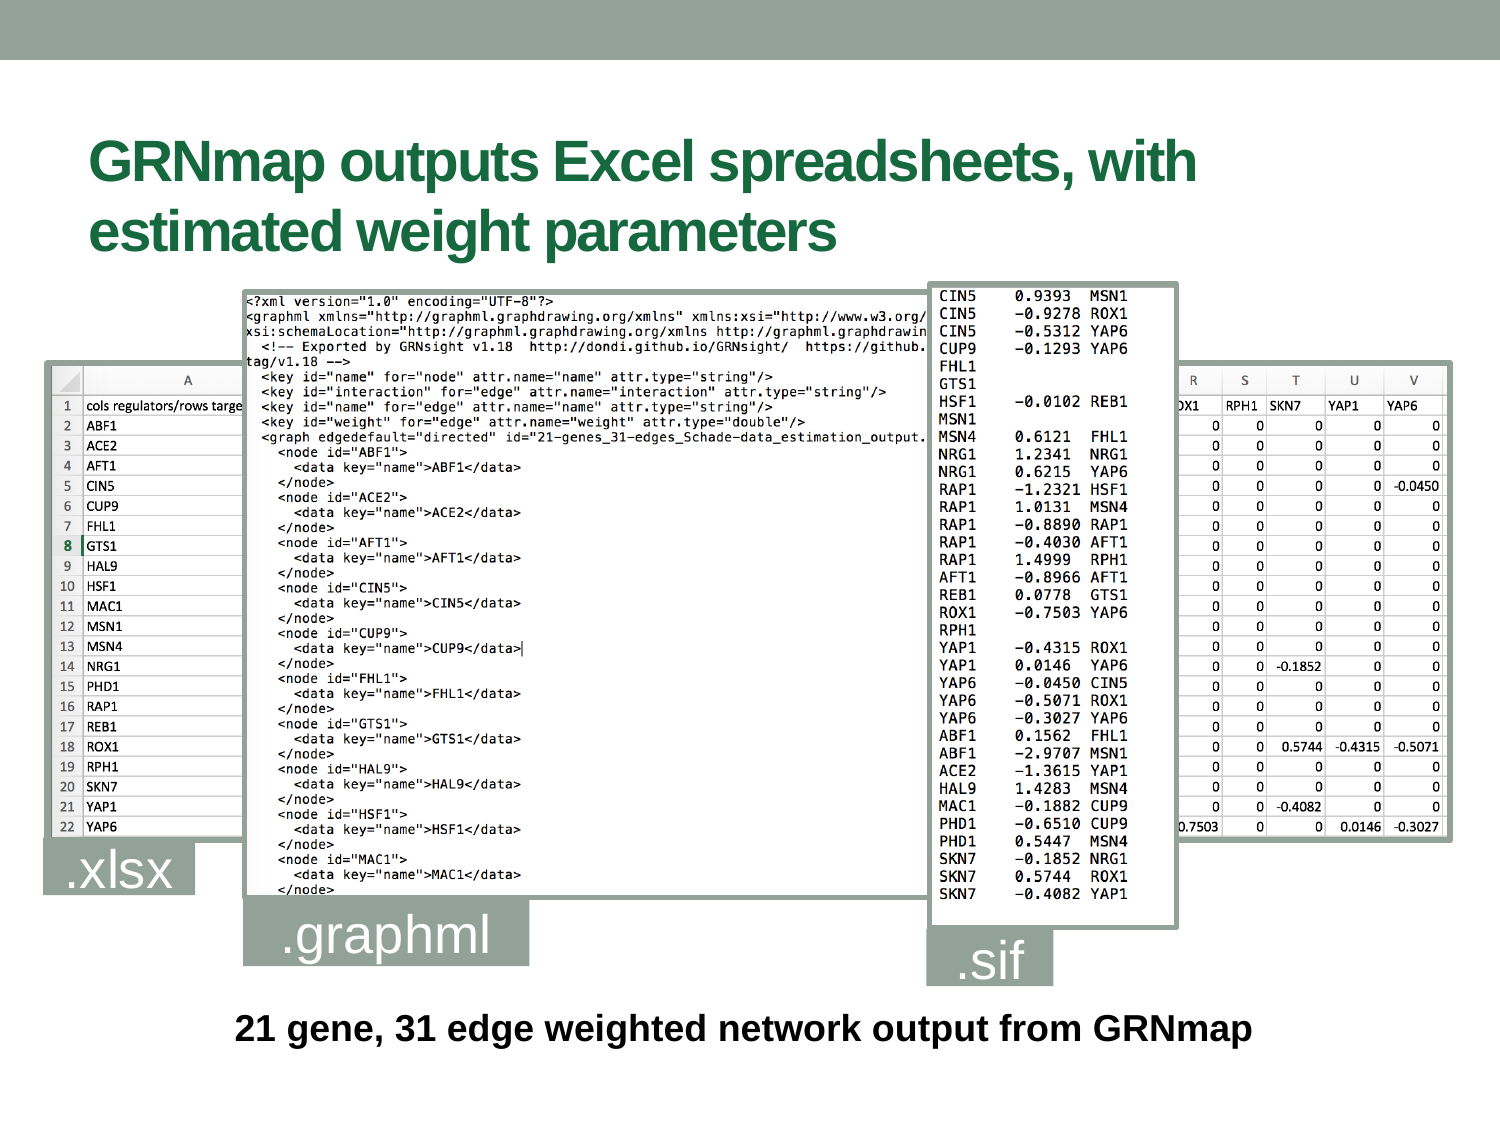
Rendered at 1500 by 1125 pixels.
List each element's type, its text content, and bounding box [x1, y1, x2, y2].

text_box 21 gene, 31 edge weighted network output from GRNmap [219, 996, 1278, 1057]
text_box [1182, 365, 1448, 896]
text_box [242, 294, 923, 967]
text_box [926, 286, 1174, 987]
title GRNmap outputs Excel spreadsheets, with estimated weight parameters [73, 111, 1424, 274]
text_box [42, 365, 239, 896]
